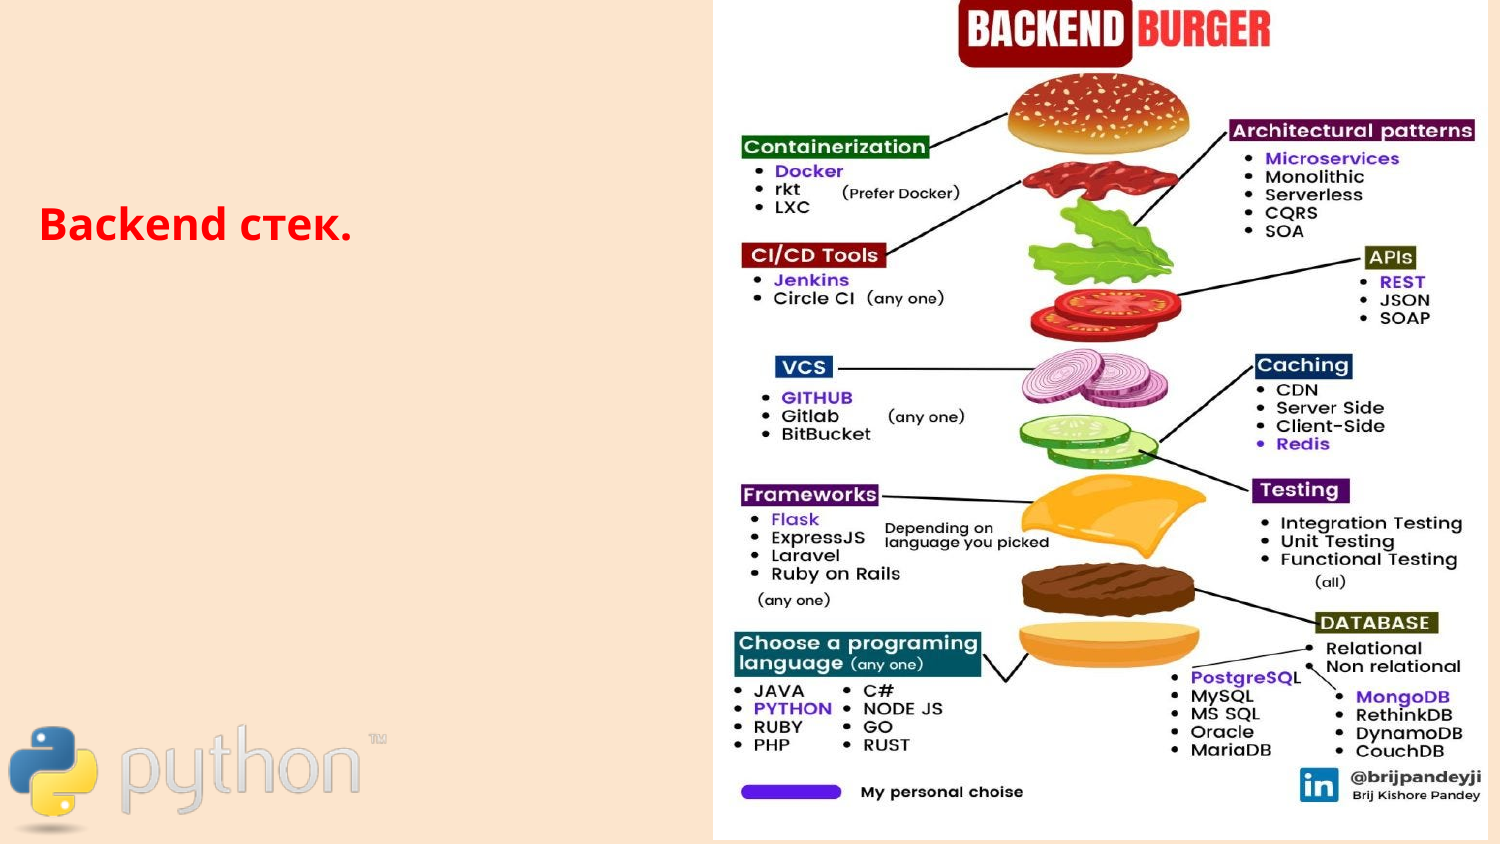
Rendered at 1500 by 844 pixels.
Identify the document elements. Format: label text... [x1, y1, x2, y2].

picture [0, 710, 452, 840]
title Backend стек. [23, 181, 428, 294]
picture [713, 0, 1488, 840]
